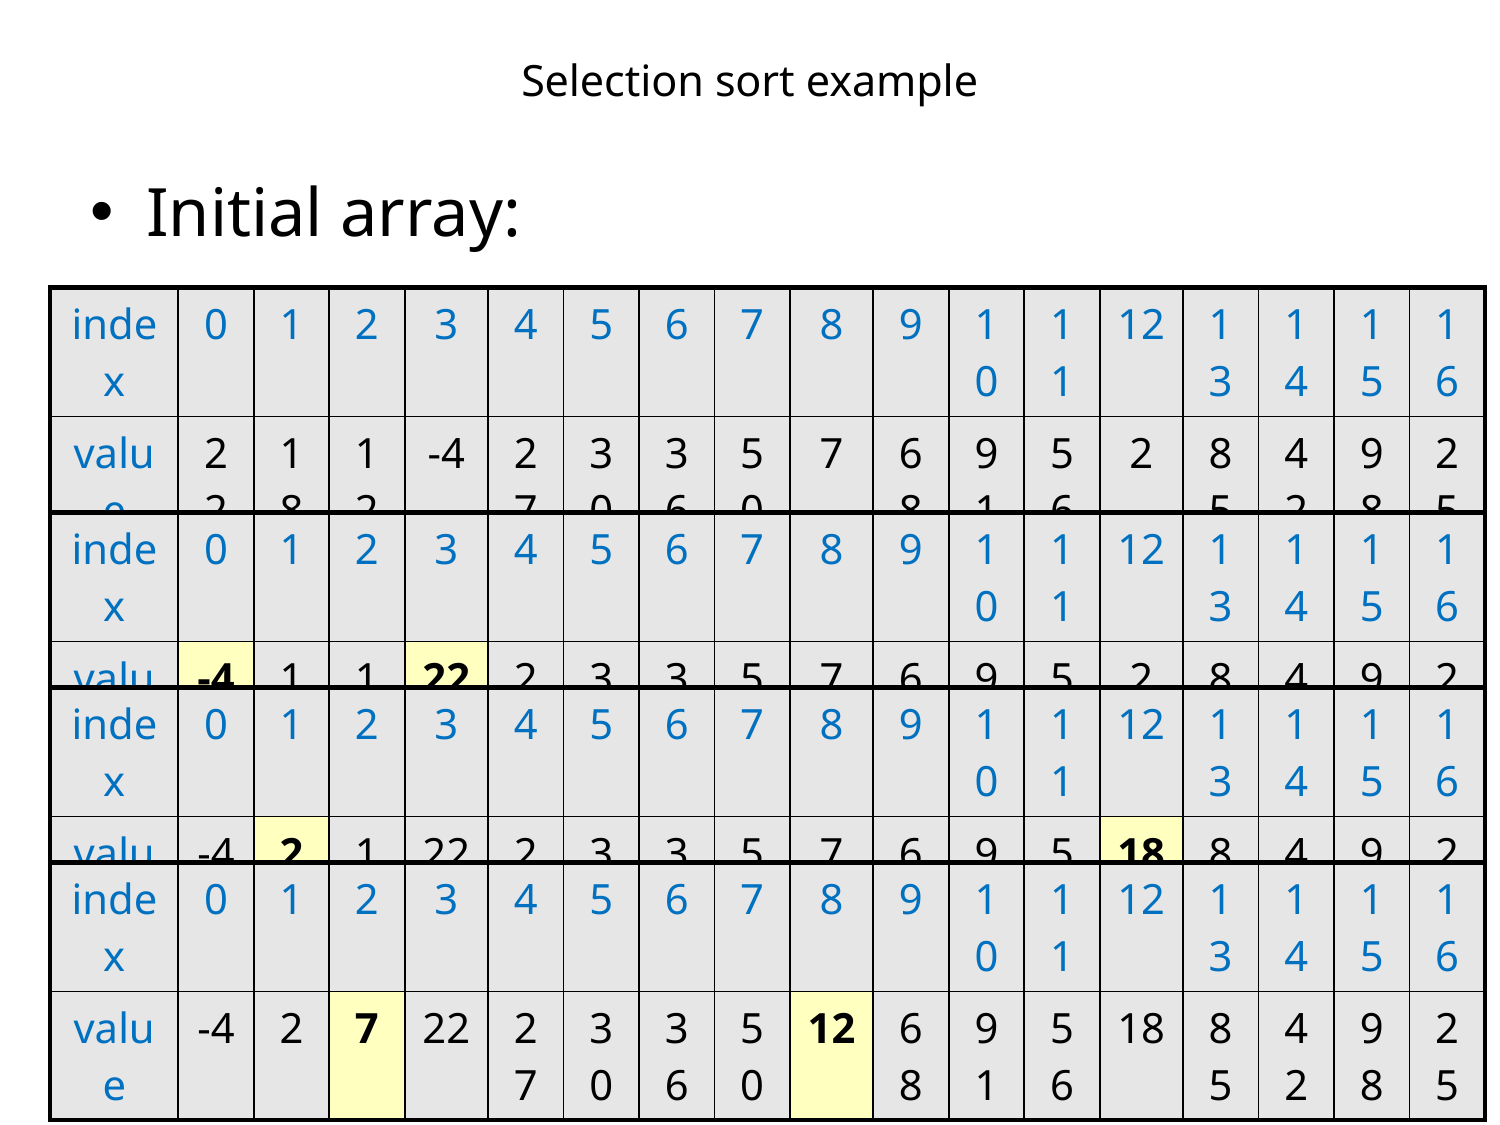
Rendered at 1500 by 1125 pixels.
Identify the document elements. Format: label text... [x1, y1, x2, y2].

table_cell 42 [1259, 417, 1333, 510]
table_cell 2 [255, 817, 328, 860]
table_header 16 [1410, 865, 1483, 991]
table_cell -4 [179, 992, 253, 1118]
table_header 5 [564, 515, 638, 641]
table_cell 85 [1184, 992, 1258, 1118]
table_cell -4 [179, 642, 253, 685]
table_cell 18 [255, 642, 328, 685]
table_cell 2 [255, 992, 328, 1118]
table_cell 50 [715, 817, 789, 860]
table_cell 2 [1101, 642, 1182, 685]
table_cell 56 [1025, 642, 1099, 685]
table_cell 18 [1101, 992, 1182, 1118]
table_header 15 [1335, 290, 1409, 416]
table_header 12 [1101, 865, 1182, 991]
table_header 11 [1025, 865, 1099, 991]
table_header 3 [406, 290, 487, 416]
table_header 2 [330, 290, 404, 416]
table_header 16 [1410, 690, 1483, 816]
table_cell 91 [950, 817, 1023, 860]
table_cell 85 [1184, 817, 1258, 860]
table_cell 56 [1025, 417, 1099, 510]
table_header 16 [1410, 515, 1483, 641]
table_header index [52, 690, 177, 816]
table_header 6 [640, 865, 714, 991]
table_cell 42 [1259, 817, 1333, 860]
table_header 6 [640, 690, 714, 816]
table_cell 91 [950, 417, 1023, 510]
table_cell 7 [330, 992, 404, 1118]
table_cell value [52, 642, 177, 685]
table_header 15 [1335, 515, 1409, 641]
table_header 8 [791, 290, 872, 416]
table_cell 36 [640, 992, 714, 1118]
table_cell 68 [874, 642, 948, 685]
table_header 15 [1335, 690, 1409, 816]
list Initial array: After 1st, 2nd, and 3rd passes: [75, 162, 1425, 285]
table_cell 68 [874, 992, 948, 1118]
table_cell 36 [640, 817, 714, 860]
table_cell 25 [1410, 992, 1483, 1118]
table_cell 30 [564, 417, 638, 510]
table_cell 50 [715, 642, 789, 685]
table_header 0 [179, 290, 253, 416]
table_cell value [52, 417, 177, 510]
table_header 14 [1259, 865, 1333, 991]
table_header 2 [330, 690, 404, 816]
table_cell 22 [406, 817, 487, 860]
table_header index [52, 515, 177, 641]
table_header 13 [1184, 515, 1258, 641]
table_header 4 [489, 290, 563, 416]
table_cell 36 [640, 417, 714, 510]
table_cell 22 [406, 992, 487, 1118]
table_header 0 [179, 865, 253, 991]
table_header 2 [330, 865, 404, 991]
table_cell 7 [791, 642, 872, 685]
table_cell 25 [1410, 817, 1483, 860]
table_header index [52, 865, 177, 991]
table_cell 18 [255, 417, 328, 510]
table_cell 98 [1335, 992, 1409, 1118]
table_cell 30 [564, 817, 638, 860]
table_cell 27 [489, 992, 563, 1118]
table_header 5 [564, 865, 638, 991]
table_header 5 [564, 690, 638, 816]
table_header 9 [874, 865, 948, 991]
table_cell 7 [791, 817, 872, 860]
table_header 4 [489, 515, 563, 641]
table_header 11 [1025, 515, 1099, 641]
table_header 10 [950, 515, 1023, 641]
table_header 14 [1259, 515, 1333, 641]
table_header 10 [950, 865, 1023, 991]
table_header 8 [791, 690, 872, 816]
table_header 7 [715, 290, 789, 416]
table_cell 50 [715, 417, 789, 510]
table_header 0 [179, 515, 253, 641]
table_header 1 [255, 515, 328, 641]
table_cell 98 [1335, 642, 1409, 685]
table_header 3 [406, 515, 487, 641]
table_cell 91 [950, 642, 1023, 685]
table_cell 12 [330, 417, 404, 510]
table_cell 12 [791, 992, 872, 1118]
table_header 2 [330, 515, 404, 641]
table_header 4 [489, 865, 563, 991]
table_header 9 [874, 290, 948, 416]
table_header 6 [640, 290, 714, 416]
table_header 15 [1335, 865, 1409, 991]
table_cell 42 [1259, 992, 1333, 1118]
table_header 3 [406, 865, 487, 991]
table_header 1 [255, 690, 328, 816]
table_cell 25 [1410, 417, 1483, 510]
table_cell 56 [1025, 992, 1099, 1118]
table_cell 50 [715, 992, 789, 1118]
table_cell 30 [564, 642, 638, 685]
table_cell 25 [1410, 642, 1483, 685]
table_header 12 [1101, 690, 1182, 816]
table_header 11 [1025, 690, 1099, 816]
table_header 13 [1184, 865, 1258, 991]
table_cell 22 [179, 417, 253, 510]
table_cell 68 [874, 817, 948, 860]
table_cell 2 [1101, 417, 1182, 510]
table_cell 27 [489, 417, 563, 510]
table_header 14 [1259, 690, 1333, 816]
table_cell 68 [874, 417, 948, 510]
table_cell 12 [330, 817, 404, 860]
table_header index [52, 290, 177, 416]
table_header 12 [1101, 290, 1182, 416]
table_cell value [52, 992, 177, 1118]
table_cell 12 [330, 642, 404, 685]
table_header 7 [715, 865, 789, 991]
table_cell 98 [1335, 817, 1409, 860]
table_cell 56 [1025, 817, 1099, 860]
table_header 9 [874, 690, 948, 816]
table_header 13 [1184, 690, 1258, 816]
table_header 3 [406, 690, 487, 816]
table_cell 30 [564, 992, 638, 1118]
table_header 13 [1184, 290, 1258, 416]
table_header 10 [950, 690, 1023, 816]
table_header 16 [1410, 290, 1483, 416]
table_header 4 [489, 690, 563, 816]
table_header 11 [1025, 290, 1099, 416]
table_cell 27 [489, 642, 563, 685]
table_cell value [52, 817, 177, 860]
table_header 7 [715, 690, 789, 816]
title Selection sort example [75, 45, 1425, 113]
table_cell 27 [489, 817, 563, 860]
table_cell -4 [406, 417, 487, 510]
table_header 1 [255, 290, 328, 416]
table_cell 7 [791, 417, 872, 510]
table_header 12 [1101, 515, 1182, 641]
table_cell 98 [1335, 417, 1409, 510]
table_cell 91 [950, 992, 1023, 1118]
table_header 6 [640, 515, 714, 641]
table_cell -4 [179, 817, 253, 860]
table_cell 42 [1259, 642, 1333, 685]
table_header 9 [874, 515, 948, 641]
table_cell 36 [640, 642, 714, 685]
table_header 7 [715, 515, 789, 641]
table_header 10 [950, 290, 1023, 416]
table_cell 85 [1184, 642, 1258, 685]
table_header 5 [564, 290, 638, 416]
table_header 14 [1259, 290, 1333, 416]
table_header 8 [791, 865, 872, 991]
table_cell 85 [1184, 417, 1258, 510]
table_cell 18 [1101, 817, 1182, 860]
table_header 8 [791, 515, 872, 641]
table_cell 22 [406, 642, 487, 685]
table_header 1 [255, 865, 328, 991]
table_header 0 [179, 690, 253, 816]
